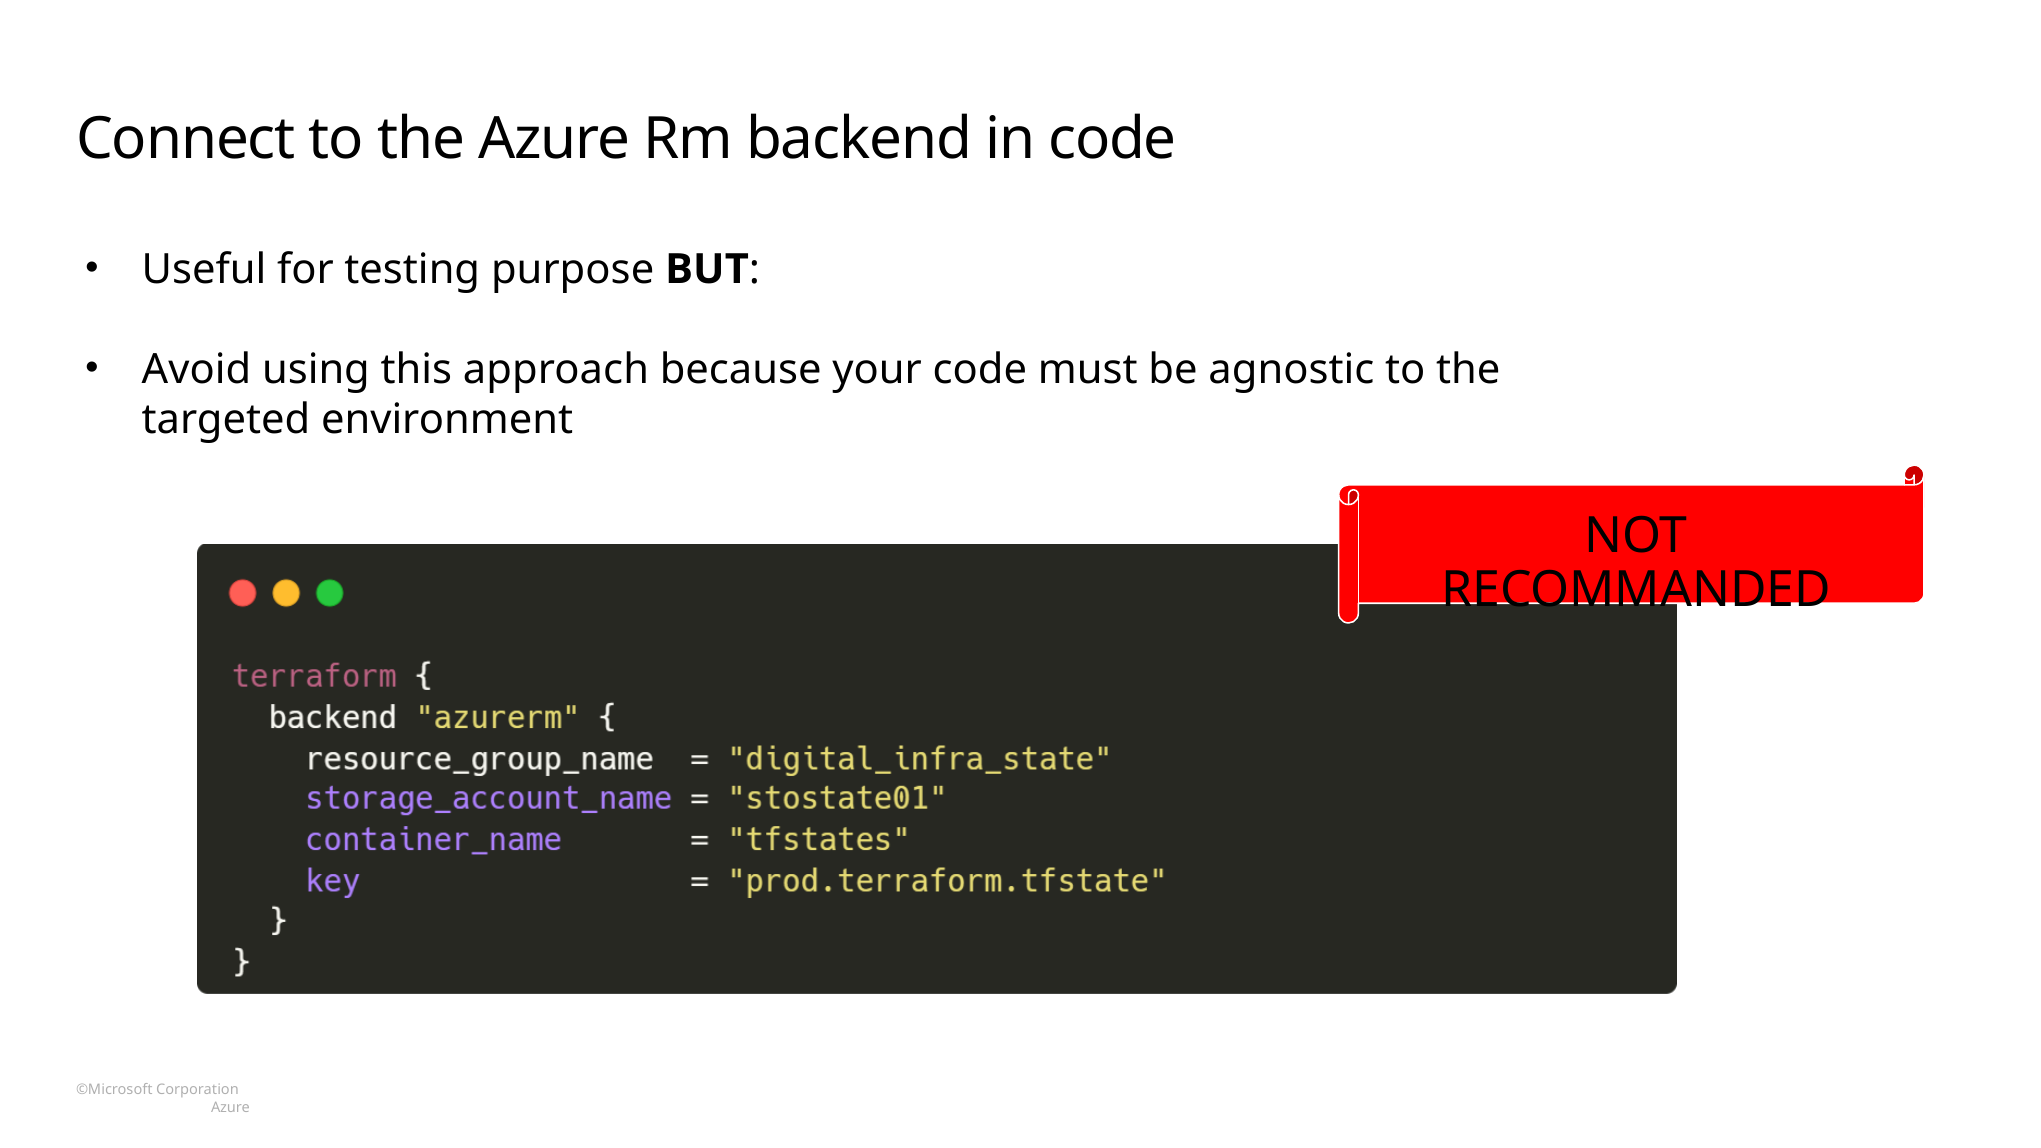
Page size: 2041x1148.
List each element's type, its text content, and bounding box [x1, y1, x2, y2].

picture [197, 543, 1678, 995]
title Connect to the Azure Rm backend in code [76, 103, 1969, 172]
list Useful for testing purpose BUT: Avoid using this approach because your code must be agnostic to the targeted environment [85, 241, 1656, 444]
text_box NOT RECOMMANDED [1337, 464, 1925, 605]
